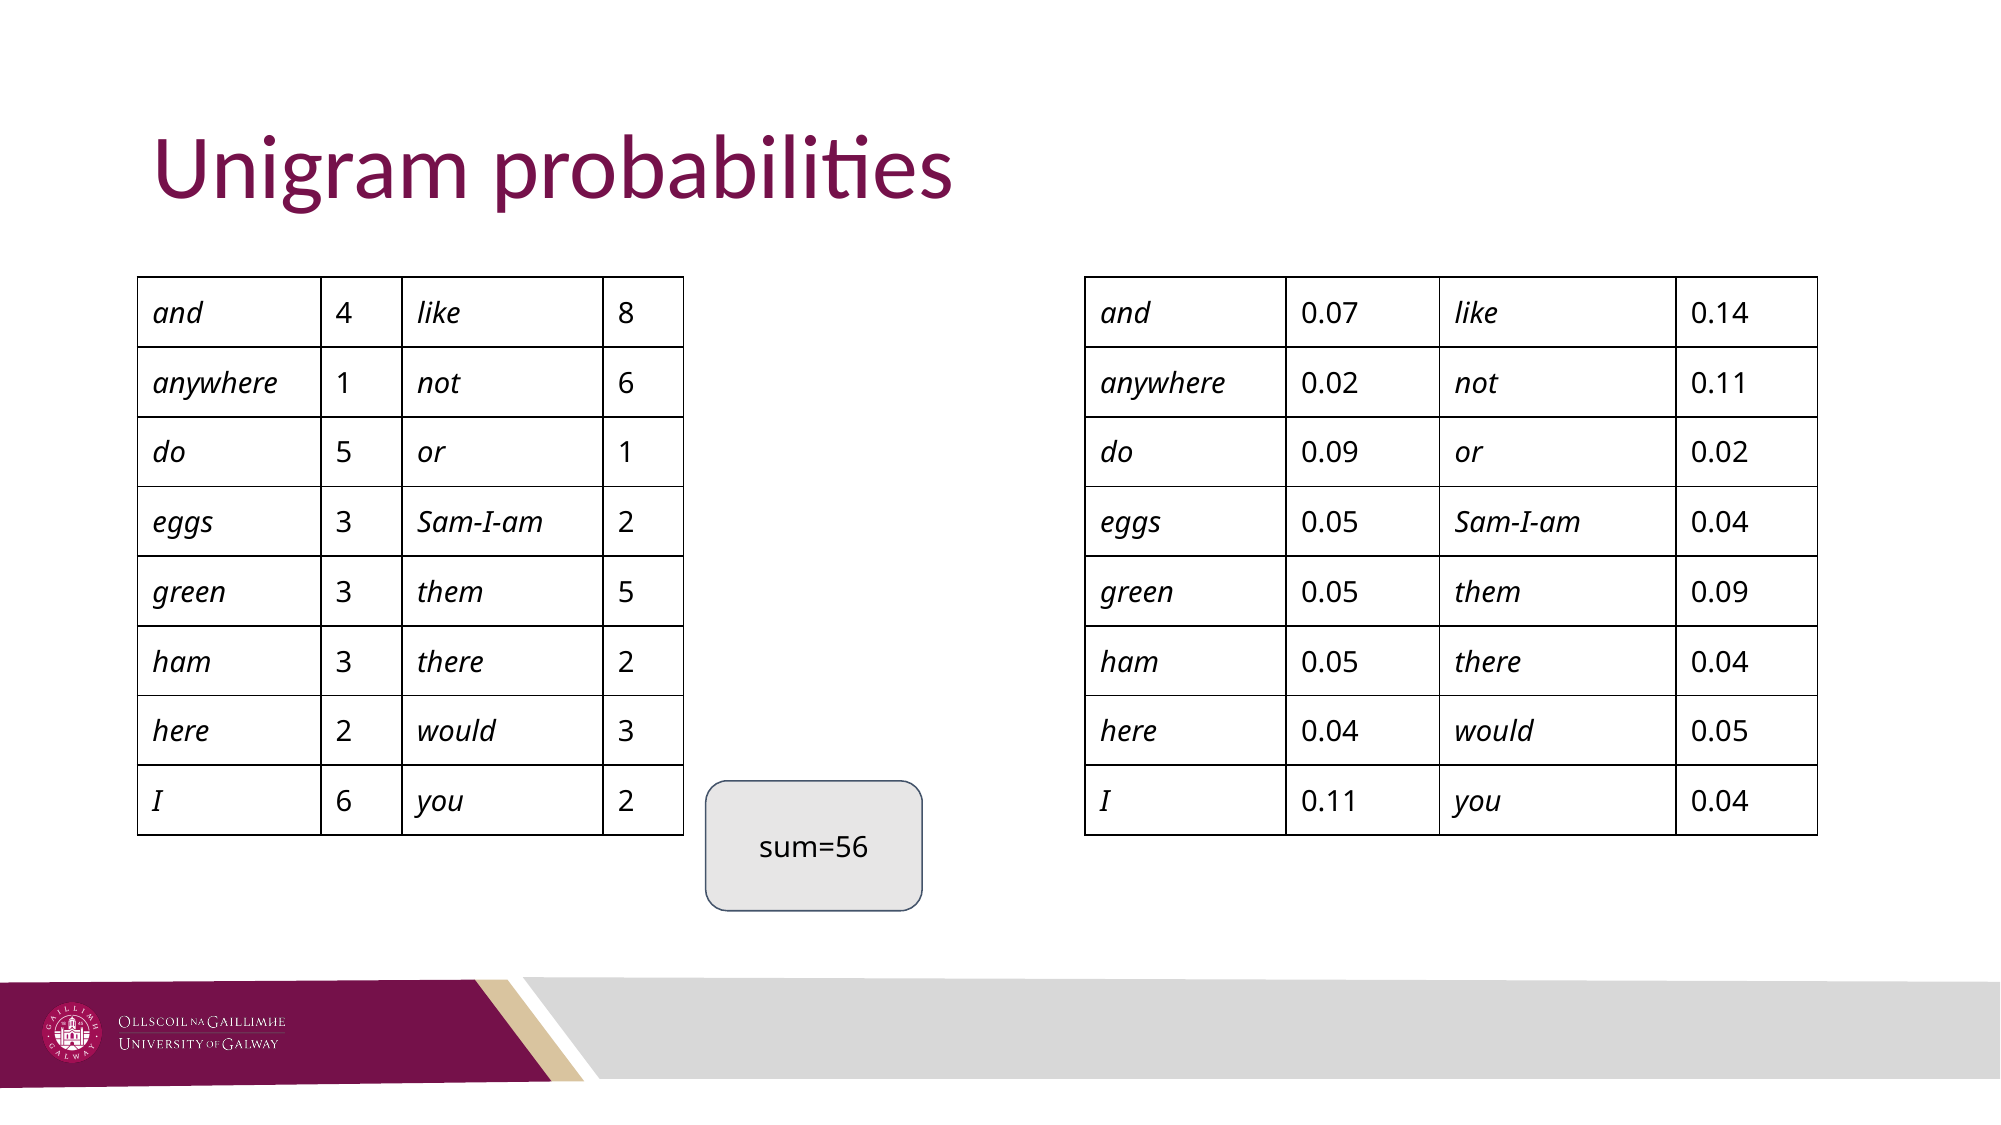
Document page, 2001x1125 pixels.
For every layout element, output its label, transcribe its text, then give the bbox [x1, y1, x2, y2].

table_cell not [403, 348, 602, 416]
table_cell 0.02 [1287, 348, 1439, 416]
table_cell ham [138, 627, 320, 695]
table_cell Sam-I-am [1440, 487, 1675, 555]
table_cell not [1440, 348, 1675, 416]
table_cell do [138, 418, 320, 486]
table_cell 3 [604, 696, 683, 764]
table_cell 2 [604, 766, 683, 834]
table_cell would [1440, 696, 1675, 764]
table_cell anywhere [138, 348, 320, 416]
table_cell 2 [322, 696, 401, 764]
text_box sum=56 [705, 780, 923, 911]
table_cell Sam-I-am [403, 487, 602, 555]
table_cell 2 [604, 487, 683, 555]
table_header 0.14 [1677, 278, 1817, 346]
table_header and [138, 278, 320, 346]
table_cell 1 [322, 348, 401, 416]
table_cell 0.04 [1677, 487, 1817, 555]
table_cell 0.04 [1677, 766, 1817, 834]
table_cell 0.02 [1677, 418, 1817, 486]
table_cell 5 [322, 418, 401, 486]
table_cell 0.04 [1287, 696, 1439, 764]
picture [42, 1002, 285, 1063]
table_header 0.07 [1287, 278, 1439, 346]
title Unigram probabilities [137, 59, 1863, 278]
table_cell you [403, 766, 602, 834]
table_header like [1440, 278, 1675, 346]
table_cell 0.11 [1677, 348, 1817, 416]
table_cell them [1440, 557, 1675, 625]
table_cell 0.11 [1287, 766, 1439, 834]
table_cell ham [1086, 627, 1285, 695]
table_cell 0.09 [1677, 557, 1817, 625]
table_cell 6 [604, 348, 683, 416]
table_header and [1086, 278, 1285, 346]
table_cell 3 [322, 487, 401, 555]
table_cell 0.04 [1677, 627, 1817, 695]
table_cell 2 [604, 627, 683, 695]
table_cell eggs [1086, 487, 1285, 555]
table_cell eggs [138, 487, 320, 555]
table_cell or [403, 418, 602, 486]
table_cell I [138, 766, 320, 834]
table_cell I [1086, 766, 1285, 834]
table_cell there [403, 627, 602, 695]
table_cell here [138, 696, 320, 764]
table_cell 5 [604, 557, 683, 625]
table_cell 0.05 [1287, 627, 1439, 695]
table_cell 0.09 [1287, 418, 1439, 486]
table_cell would [403, 696, 602, 764]
table_cell 6 [322, 766, 401, 834]
table_header 4 [322, 278, 401, 346]
table_cell 0.05 [1287, 487, 1439, 555]
table_cell anywhere [1086, 348, 1285, 416]
table_cell 3 [322, 627, 401, 695]
table_cell green [138, 557, 320, 625]
table_cell there [1440, 627, 1675, 695]
table_cell 0.05 [1287, 557, 1439, 625]
table_header 8 [604, 278, 683, 346]
table_cell 0.05 [1677, 696, 1817, 764]
table_cell green [1086, 557, 1285, 625]
table_cell them [403, 557, 602, 625]
table_cell you [1440, 766, 1675, 834]
table_cell 1 [604, 418, 683, 486]
table_cell here [1086, 696, 1285, 764]
table_header like [403, 278, 602, 346]
table_cell or [1440, 418, 1675, 486]
table_cell 3 [322, 557, 401, 625]
table_cell do [1086, 418, 1285, 486]
